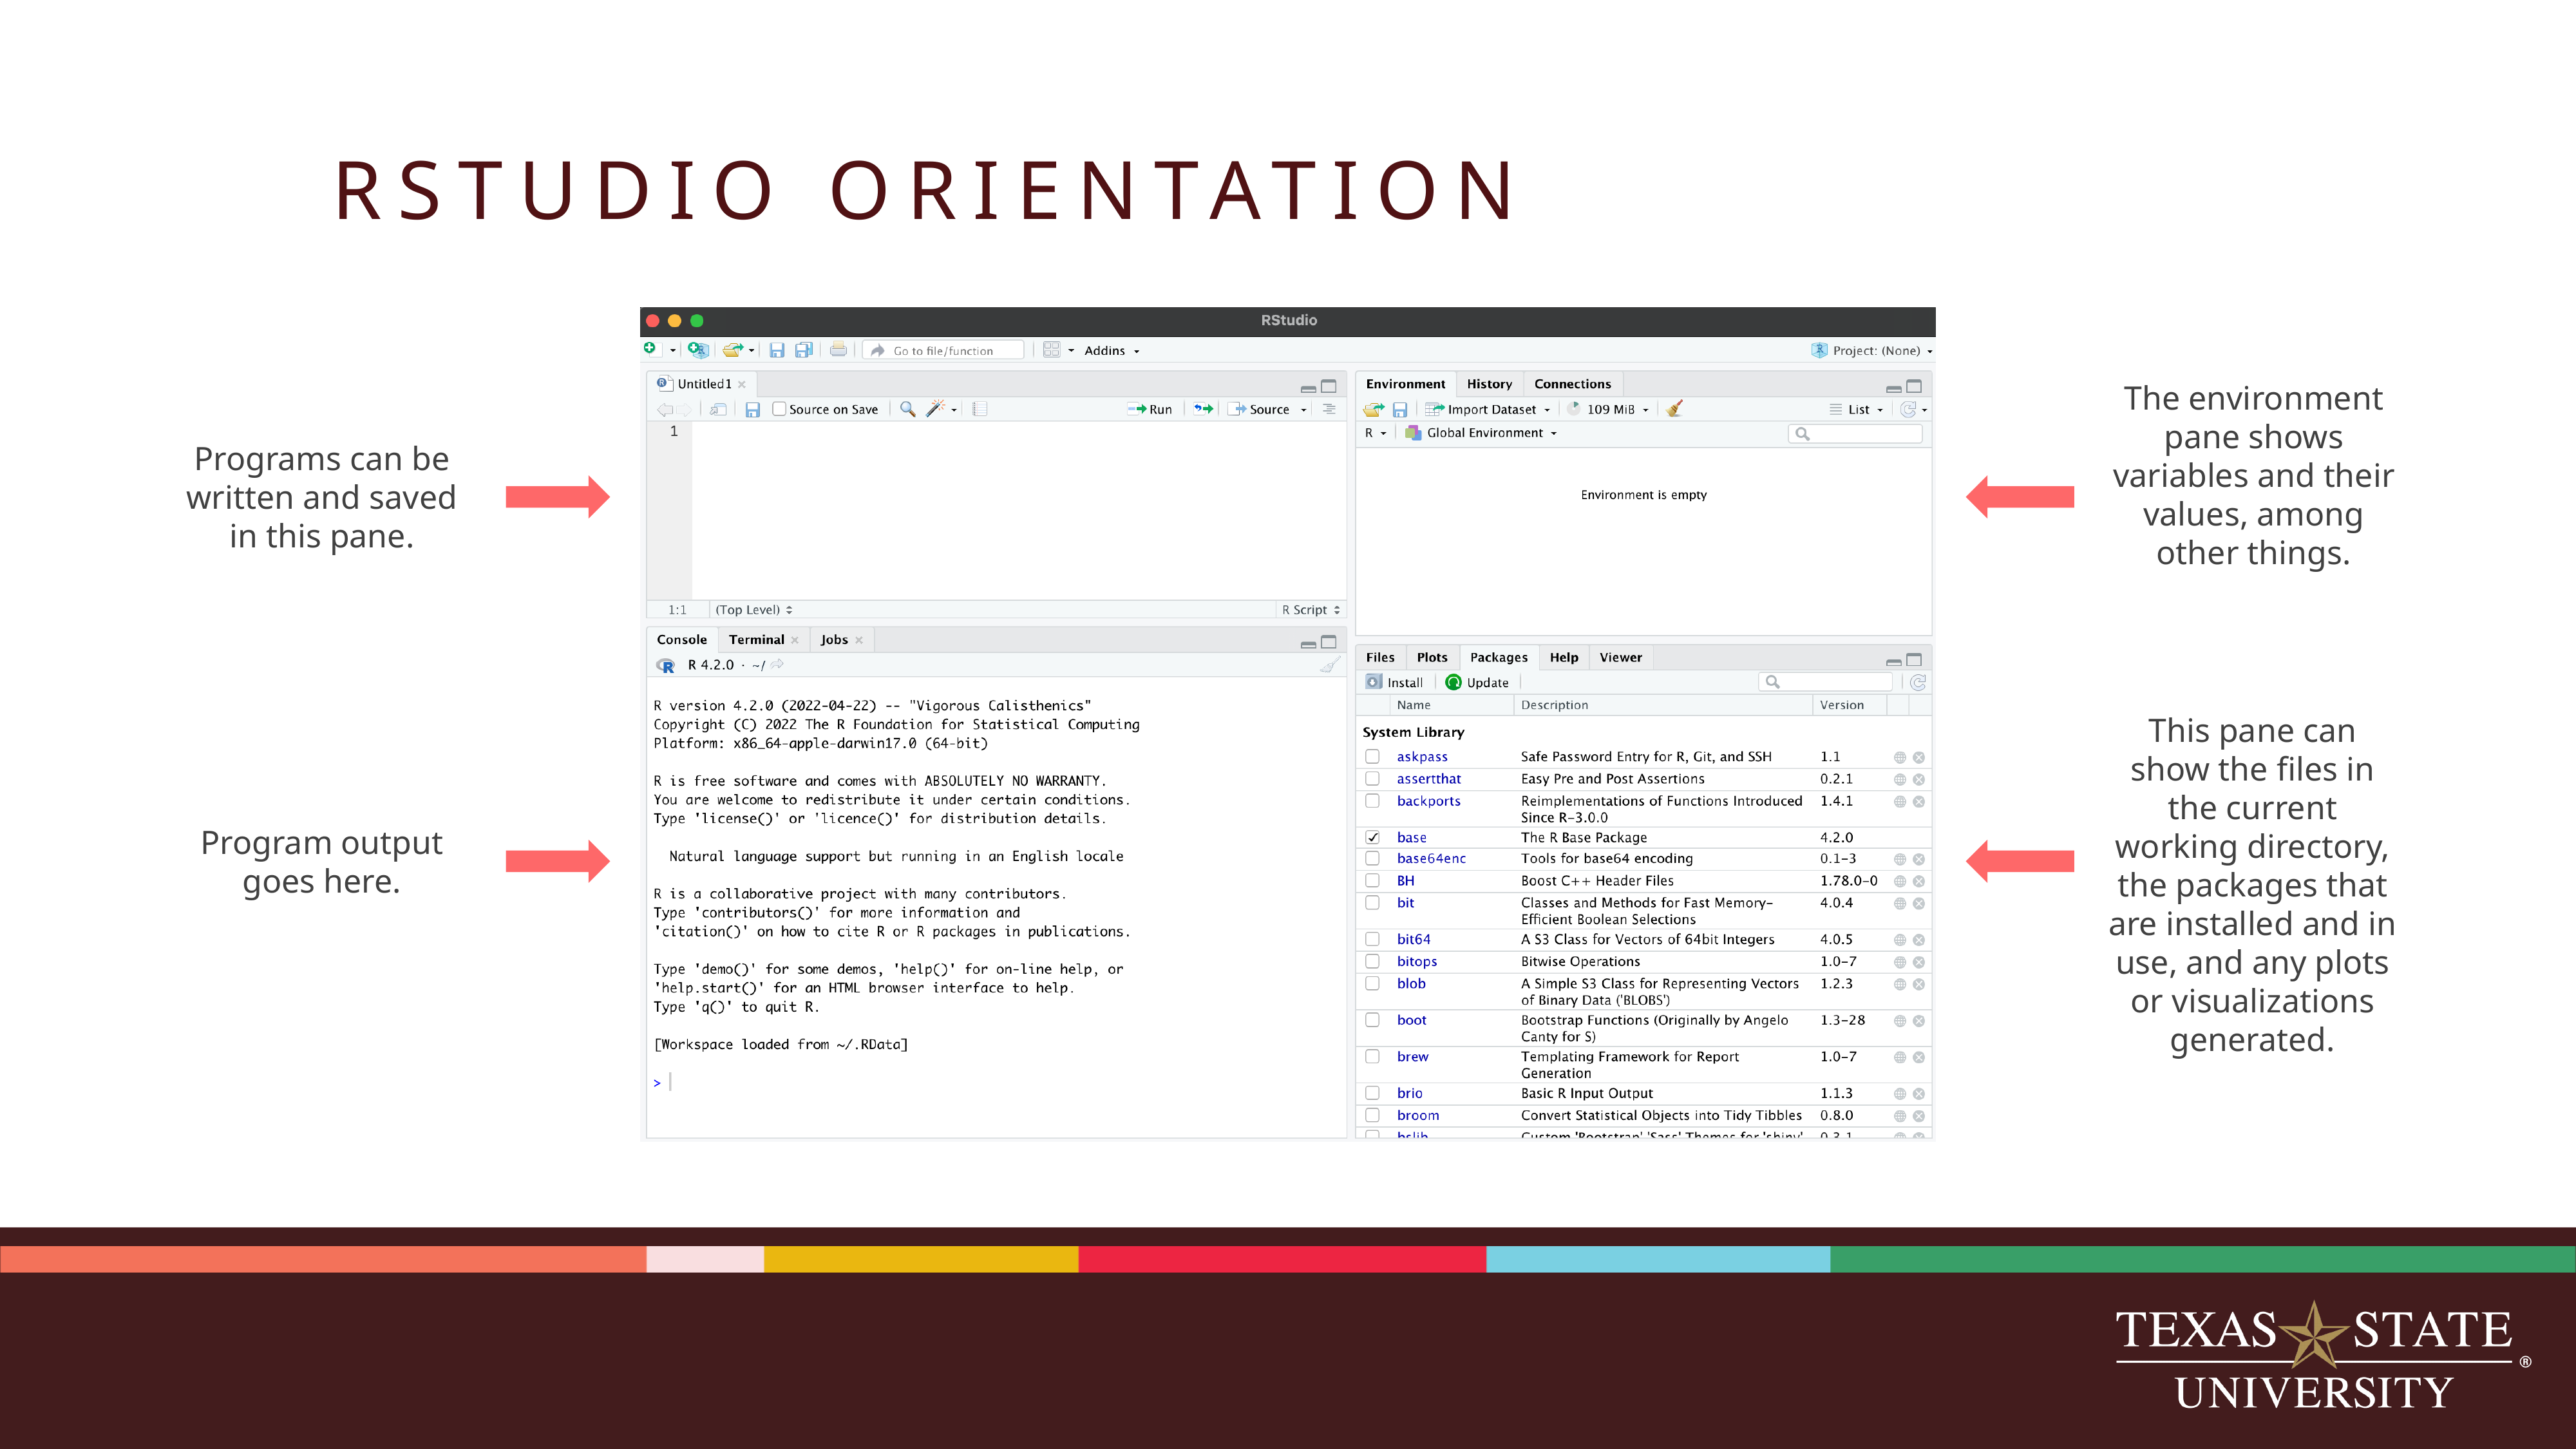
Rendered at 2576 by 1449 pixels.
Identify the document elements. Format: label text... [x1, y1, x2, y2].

text_box The environment pane shows variables and their values, among other things. [2090, 373, 2418, 576]
picture [0, 1246, 2576, 1449]
title RSTUDIO ORIENTATION [322, 144, 2254, 266]
text_box [505, 473, 611, 520]
text_box [1965, 473, 2075, 520]
text_box This pane can show the files in the current working directory, the packages that are installed and in use, and any plots or visualizations generated. [2098, 705, 2408, 1063]
text_box [1965, 838, 2075, 885]
text_box Program output goes here. [166, 817, 478, 904]
text_box Programs can be written and saved in this pane. [171, 433, 473, 559]
text_box [505, 838, 611, 885]
picture [640, 307, 1936, 1142]
